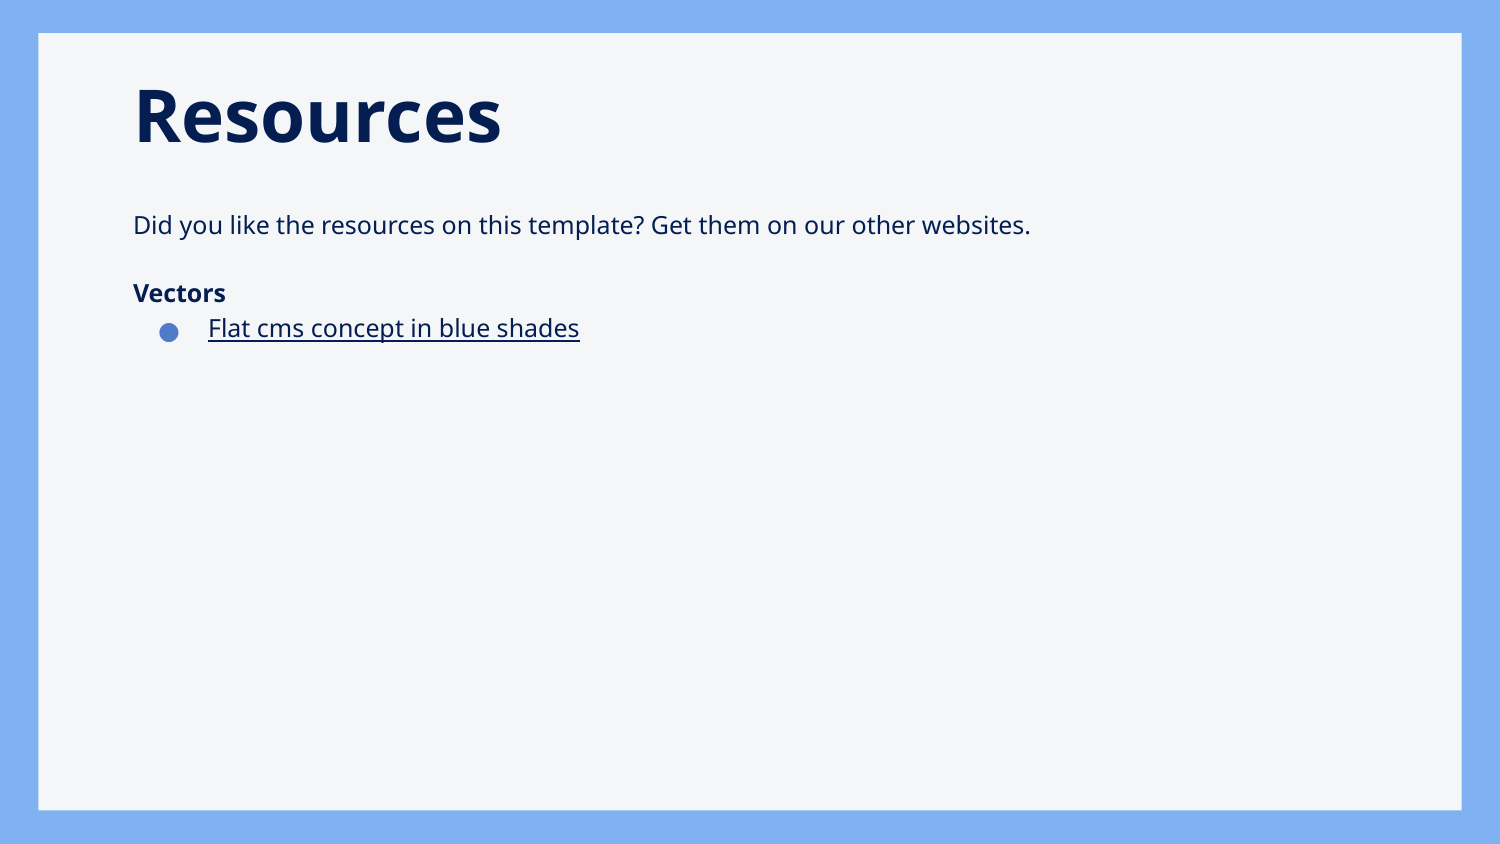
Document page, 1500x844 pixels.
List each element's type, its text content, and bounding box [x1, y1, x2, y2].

title Resources [118, 54, 1382, 160]
list Did you like the resources on this template? Get them on our other websites. Vectors Flat cms concept in blue shades [118, 189, 1382, 422]
